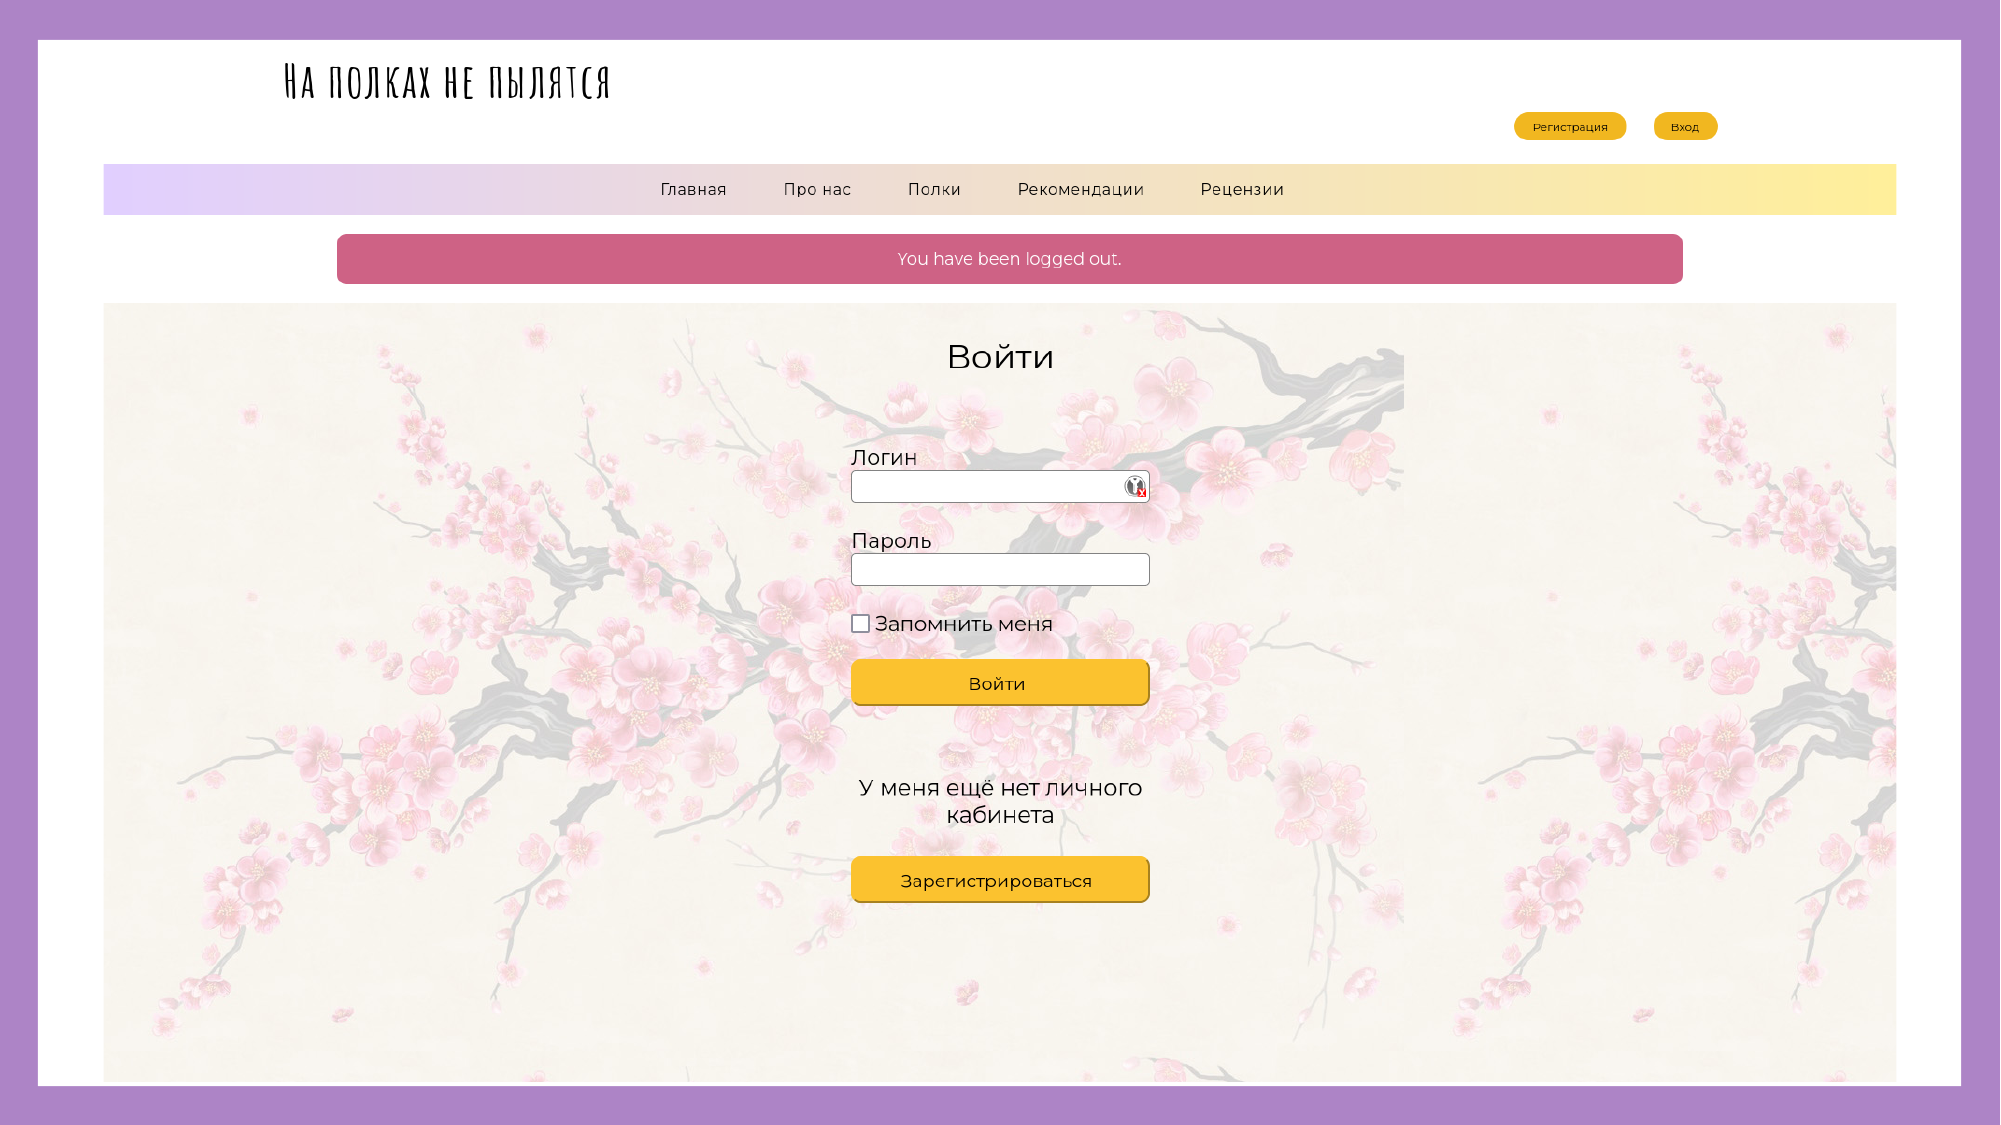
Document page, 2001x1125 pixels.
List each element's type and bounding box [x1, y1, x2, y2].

picture [103, 39, 1897, 1083]
